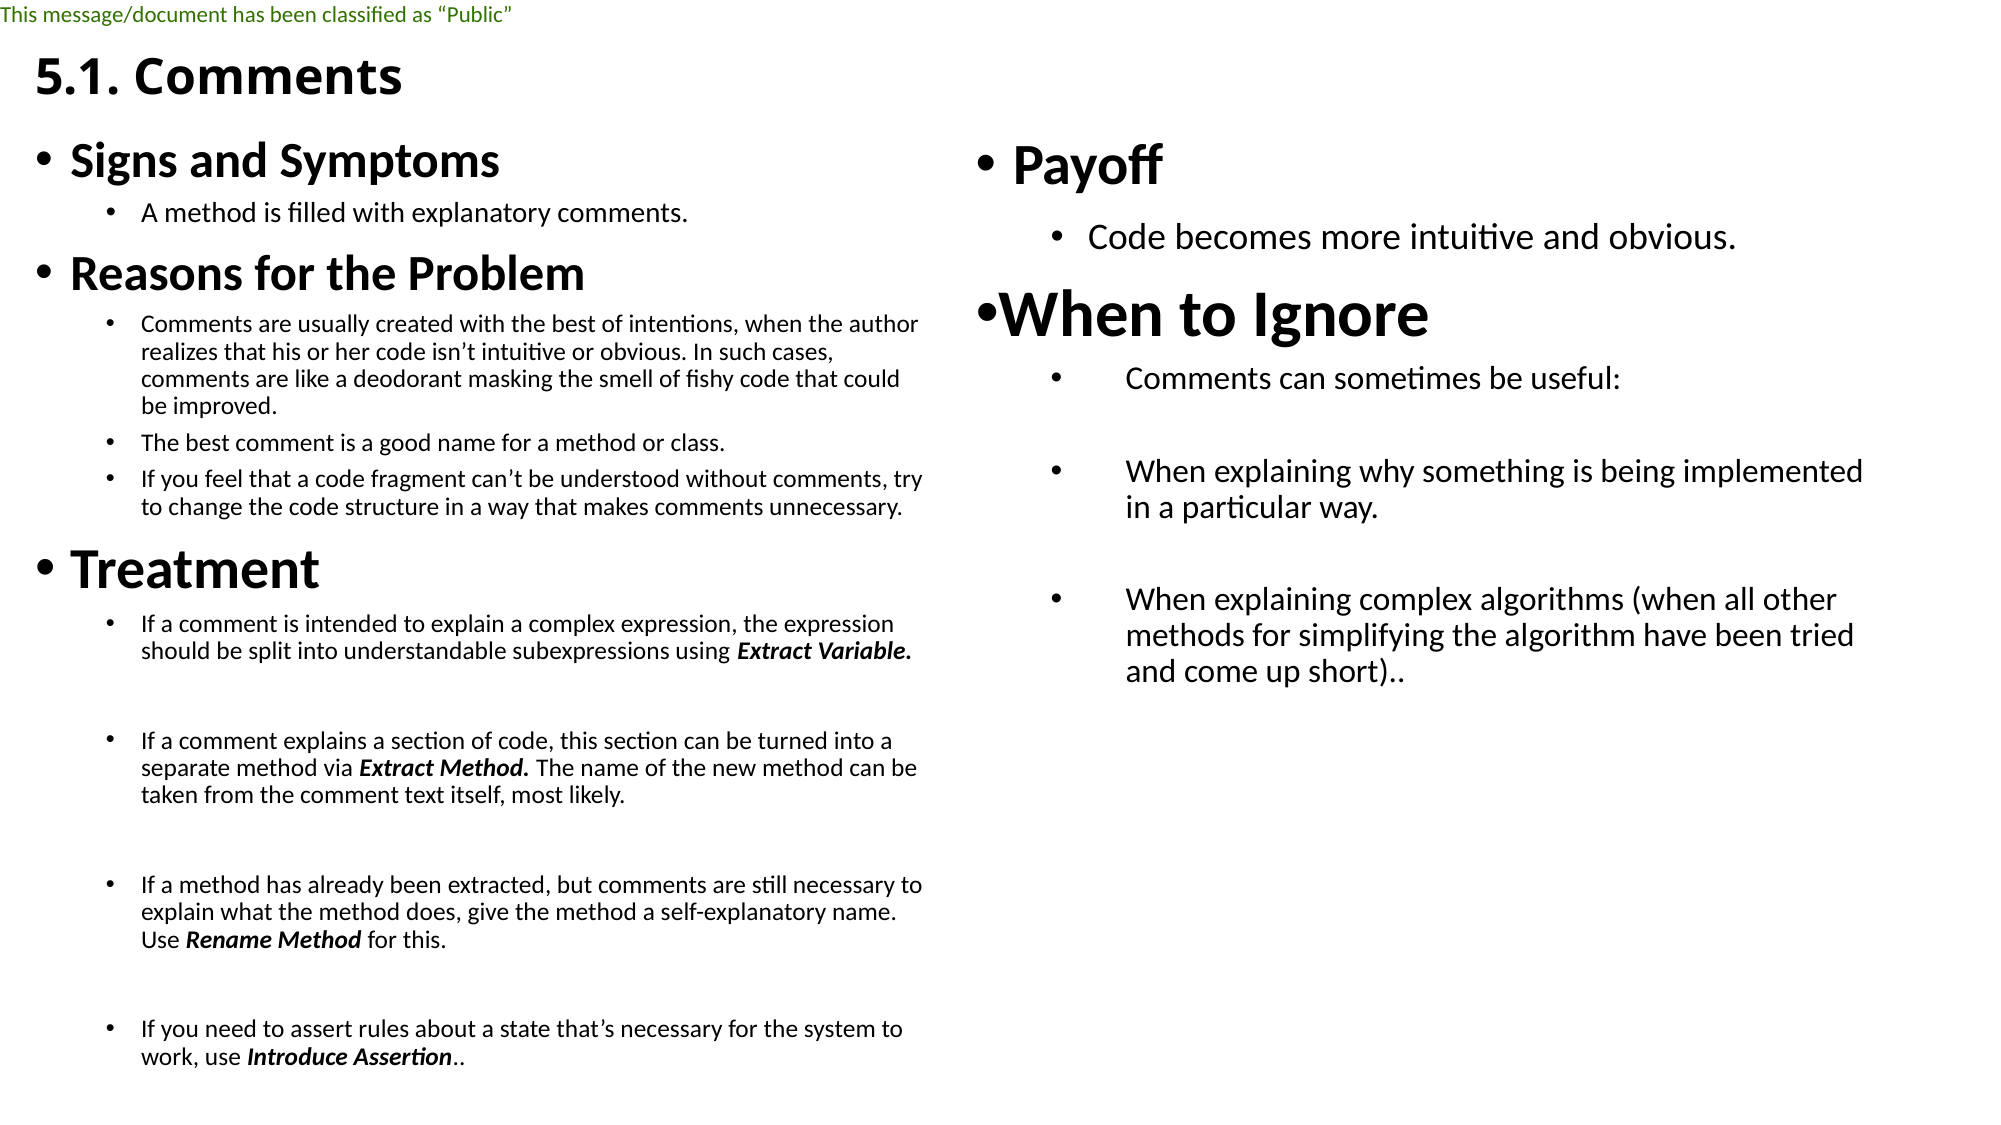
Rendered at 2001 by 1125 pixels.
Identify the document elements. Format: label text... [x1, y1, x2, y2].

title 5.1. Comments [20, 30, 1449, 127]
list Signs and Symptoms A method is filled with explanatory comments. Reasons for the Problem Comments are usually created with the best of intentions, when the author realizes that his or her code isn’t intuitive or obvious. In such cases, comments are like a deodorant masking the smell of fishy code that could be improved. The best comment is a good name for a method or class. If you feel that a code fragment can’t be understood without comments, try to change the code structure in a way that makes comments unnecessary. Treatment If a comment is intended to explain a complex expression, the expression should be split into understandable subexpressions using Extract Variable. If a comment explains a section of code, this section can be turned into a separate method via Extract Method. The name of the new method can be taken from the comment text itself, most likely. If a method has already been extracted, but comments are still necessary to explain what the method does, give the method a self-explanatory name. Use Rename Method for this. If you need to assert rules about a state that’s necessary for the system to work, use Introduce Assertion.. [20, 126, 949, 1095]
text_box Payoff Code becomes more intuitive and obvious. When to Ignore Comments can sometimes be useful: When explaining why something is being implemented in a particular way. When explaining complex algorithms (when all other methods for simplifying the algorithm have been tried and come up short).. [960, 126, 1889, 999]
